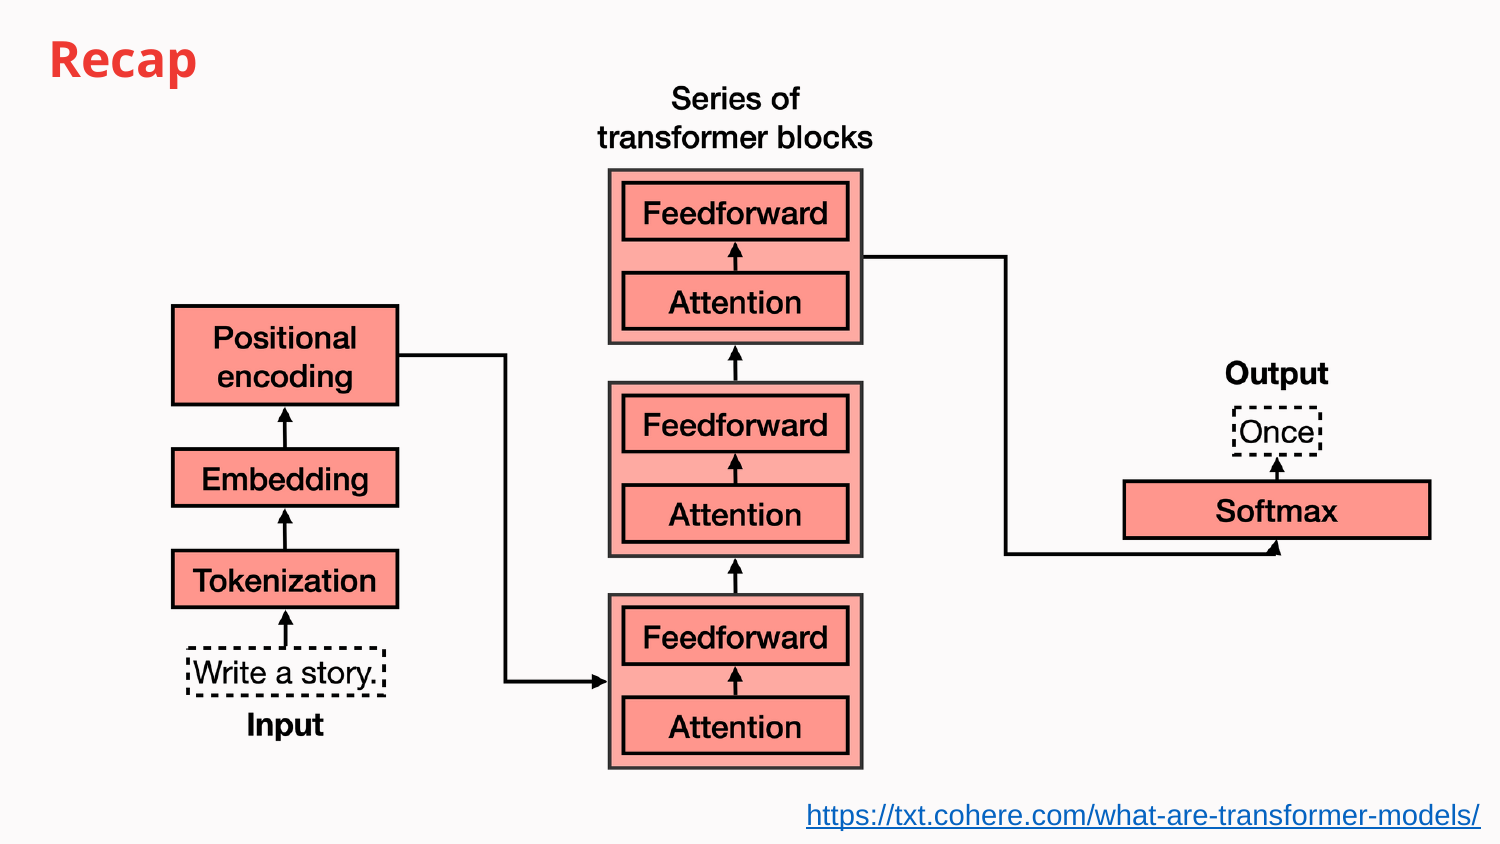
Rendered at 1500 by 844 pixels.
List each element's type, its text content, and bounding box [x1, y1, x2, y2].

picture [169, 74, 1432, 770]
title Recap [33, 16, 1452, 100]
text_box https://txt.cohere.com/what-are-transformer-models/ [791, 781, 1500, 844]
